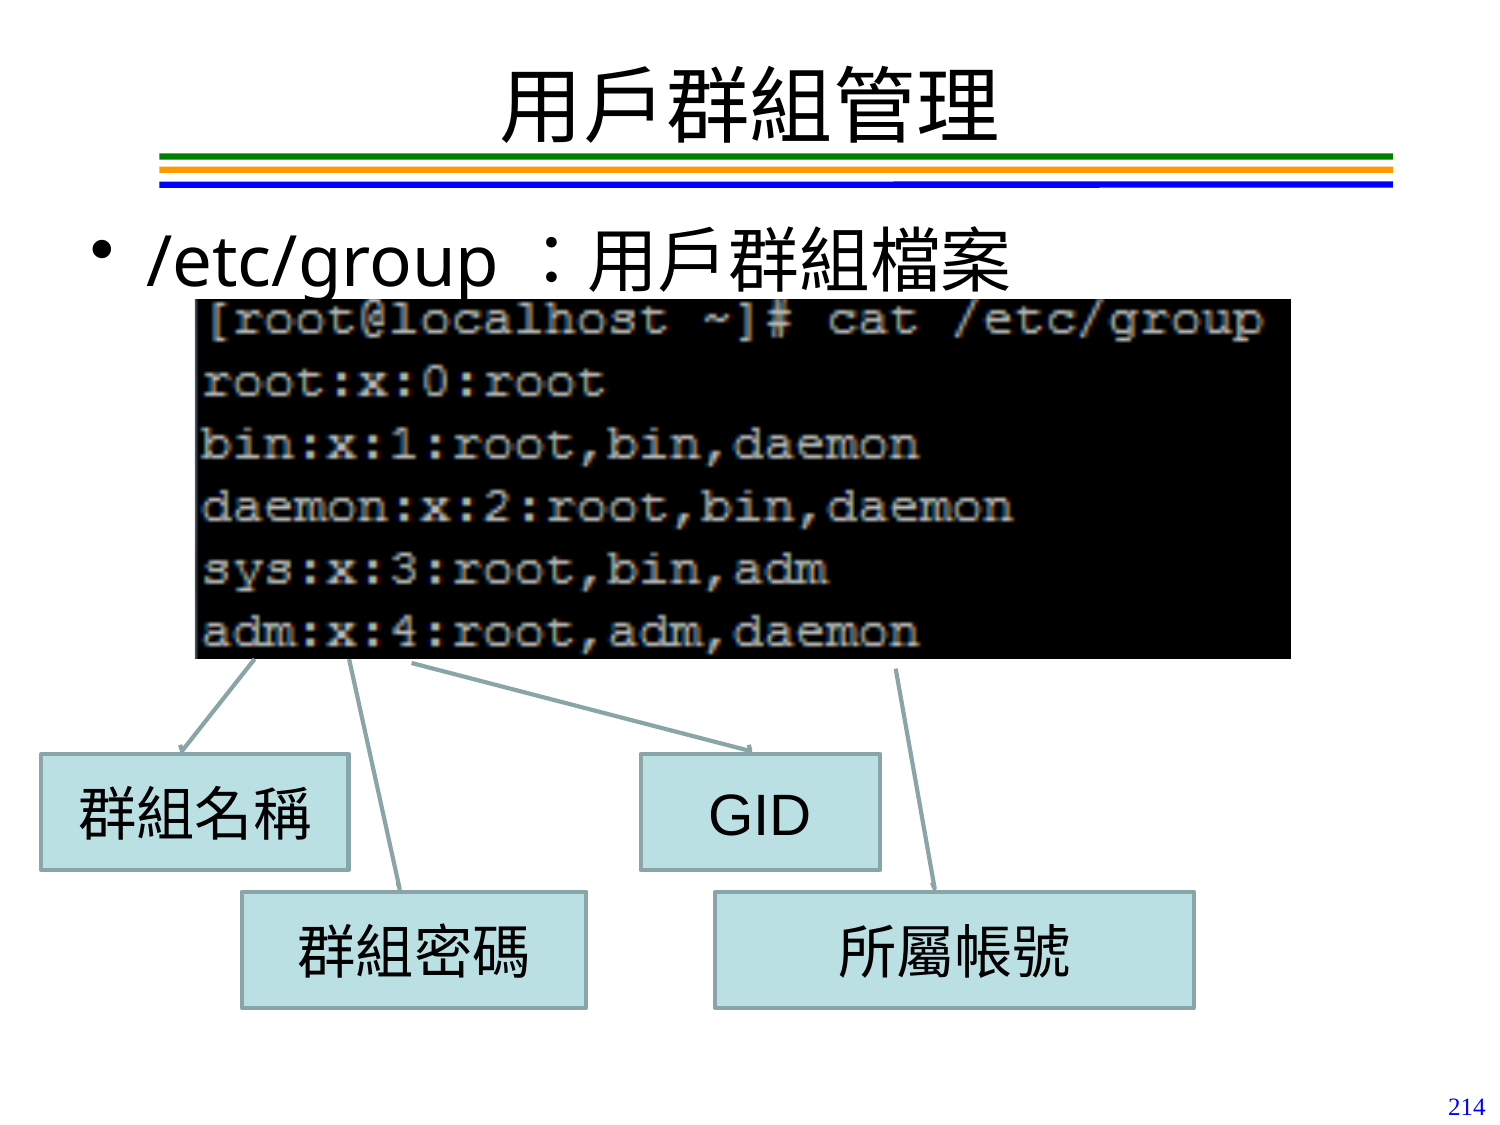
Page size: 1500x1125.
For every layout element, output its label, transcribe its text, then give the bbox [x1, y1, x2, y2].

slide_number 214 [1150, 1082, 1500, 1119]
list /etc/group：用戶群組檔案 [75, 207, 1425, 1005]
text_box 群組密碼 [240, 667, 588, 1010]
text_box 所屬帳號 [713, 668, 1196, 1010]
title 用戶群組管理 [75, 45, 1425, 161]
text_box 群組名稱 [39, 667, 351, 872]
text_box GID [418, 667, 882, 872]
picture [194, 298, 1292, 660]
